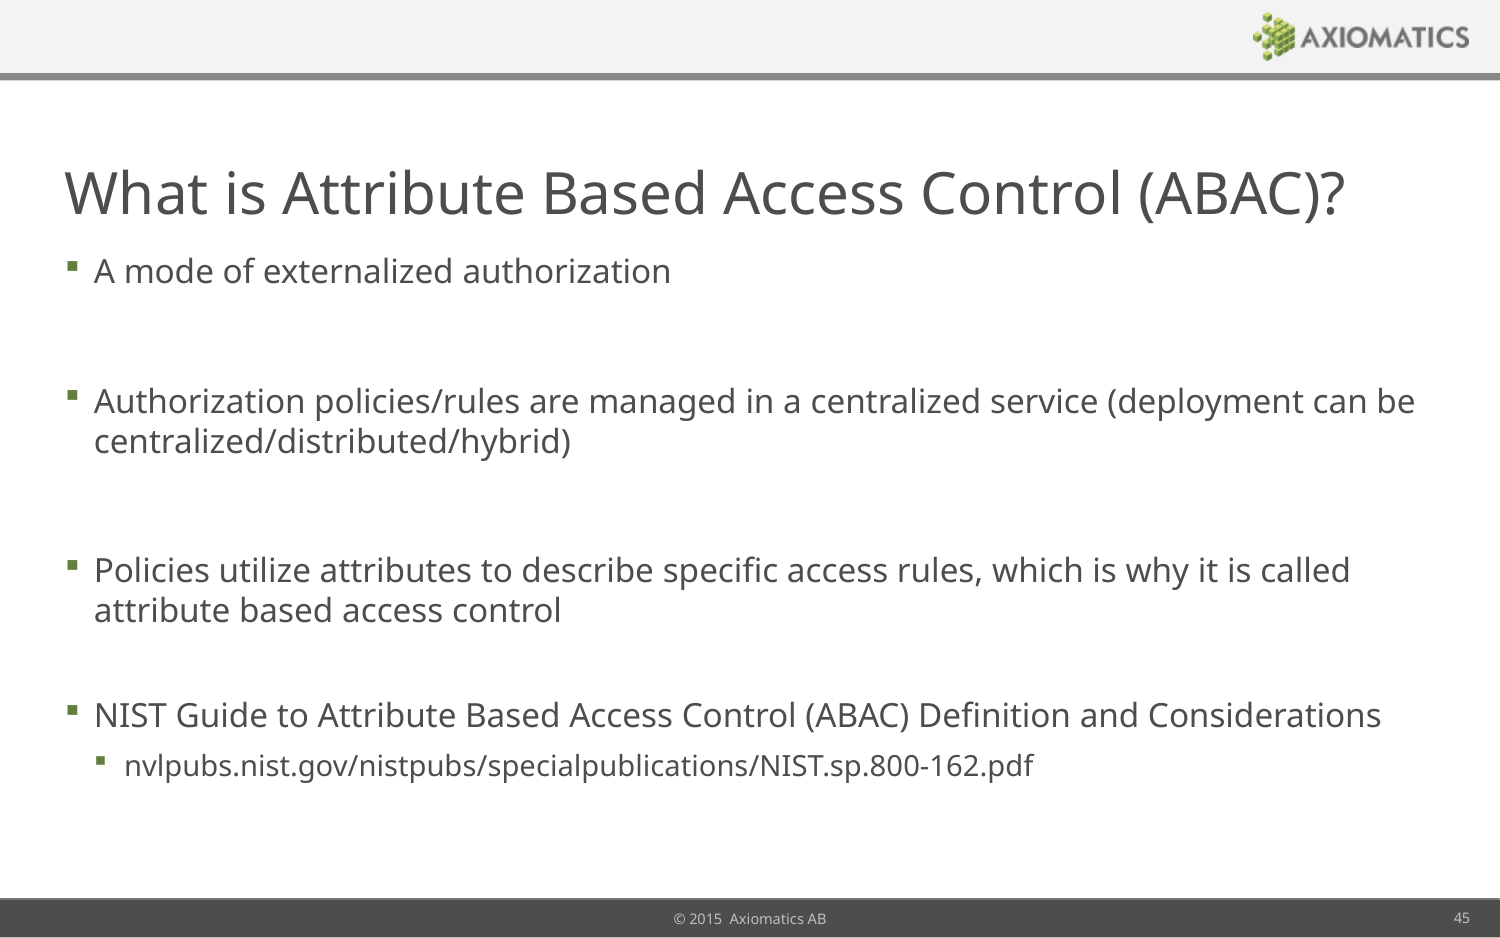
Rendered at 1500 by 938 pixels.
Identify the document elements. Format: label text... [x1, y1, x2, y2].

list A mode of externalized authorization Authorization policies/rules are managed in a centralized service (deployment can be centralized/distributed/hybrid) Policies utilize attributes to describe specific access rules, which is why it is called attribute based access control NIST Guide to Attribute Based Access Control (ABAC) Definition and Considerations nvlpubs.nist.gov/nistpubs/specialpublications/NIST.sp.800-162.pdf [64, 250, 1436, 841]
slide_number 45 [1074, 900, 1471, 938]
picture [1253, 12, 1469, 61]
title What is Attribute Based Access Control (ABAC)? [64, 155, 1436, 250]
footer © 2015 Axiomatics AB [512, 900, 988, 938]
